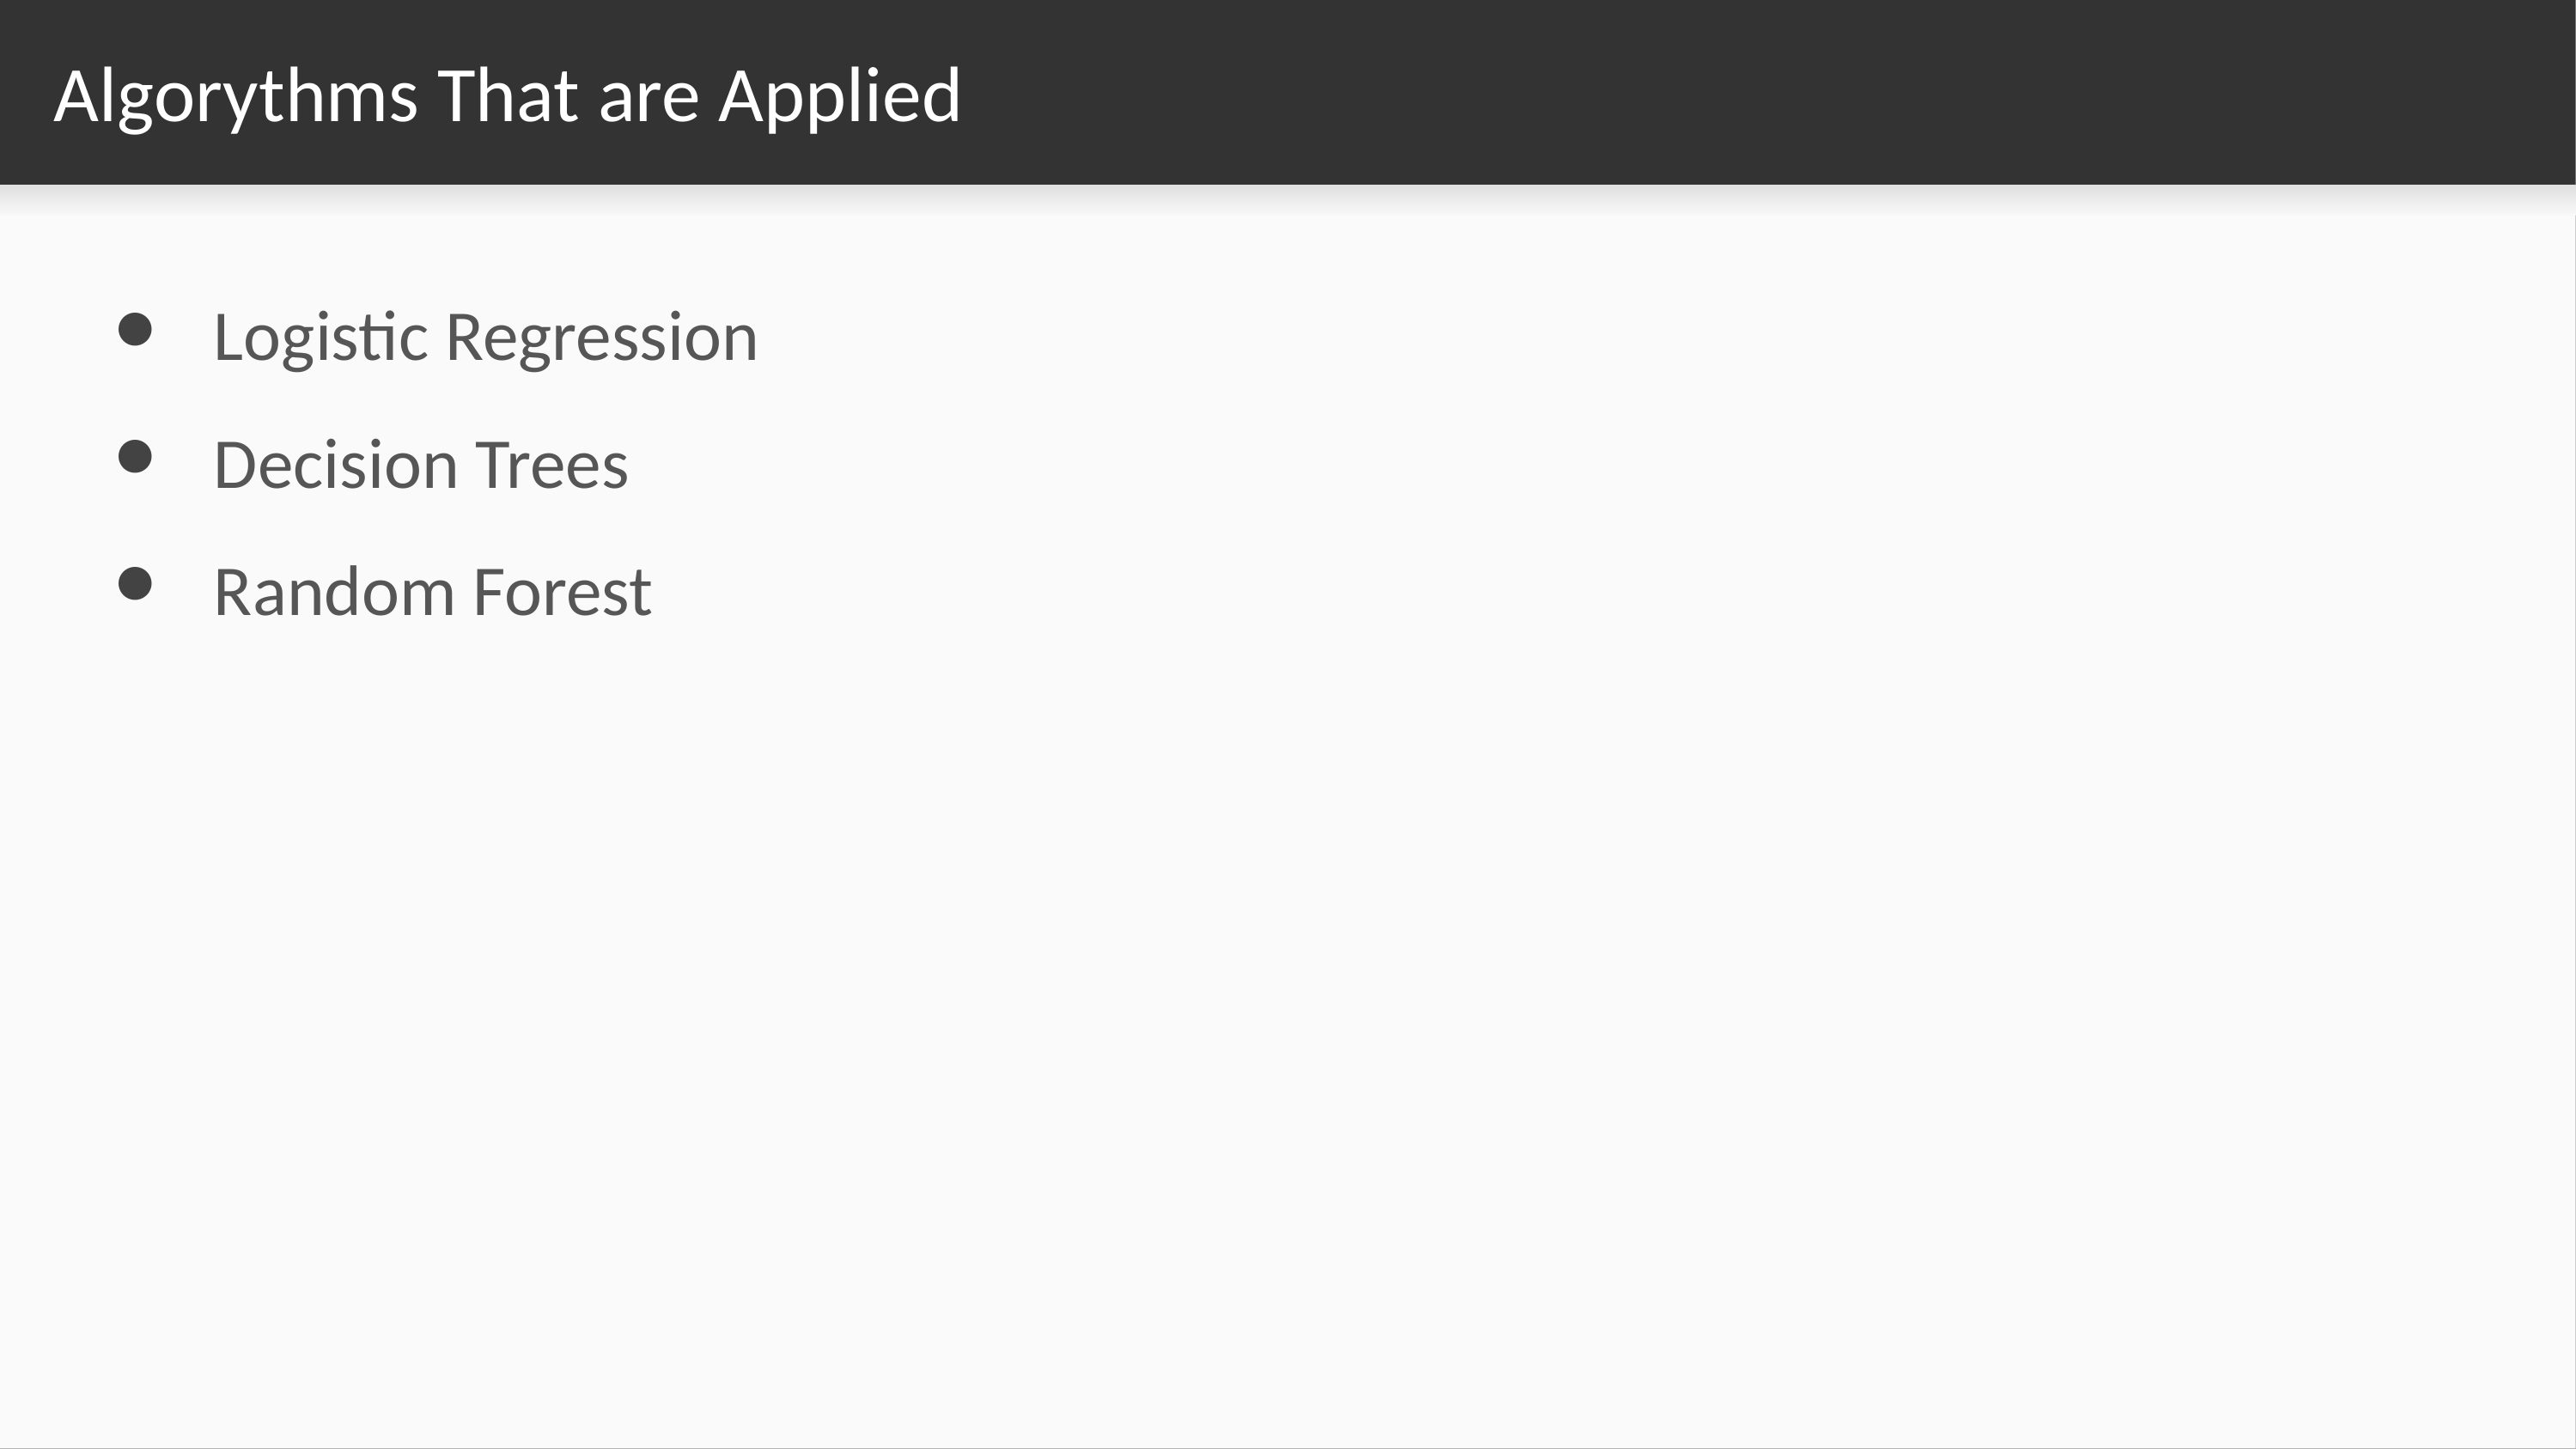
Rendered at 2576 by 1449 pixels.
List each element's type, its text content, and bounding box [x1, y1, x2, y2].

title Algorythms That are Applied [27, 4, 2514, 175]
list Logistic Regression Decision Trees Random Forest [59, 250, 2514, 403]
